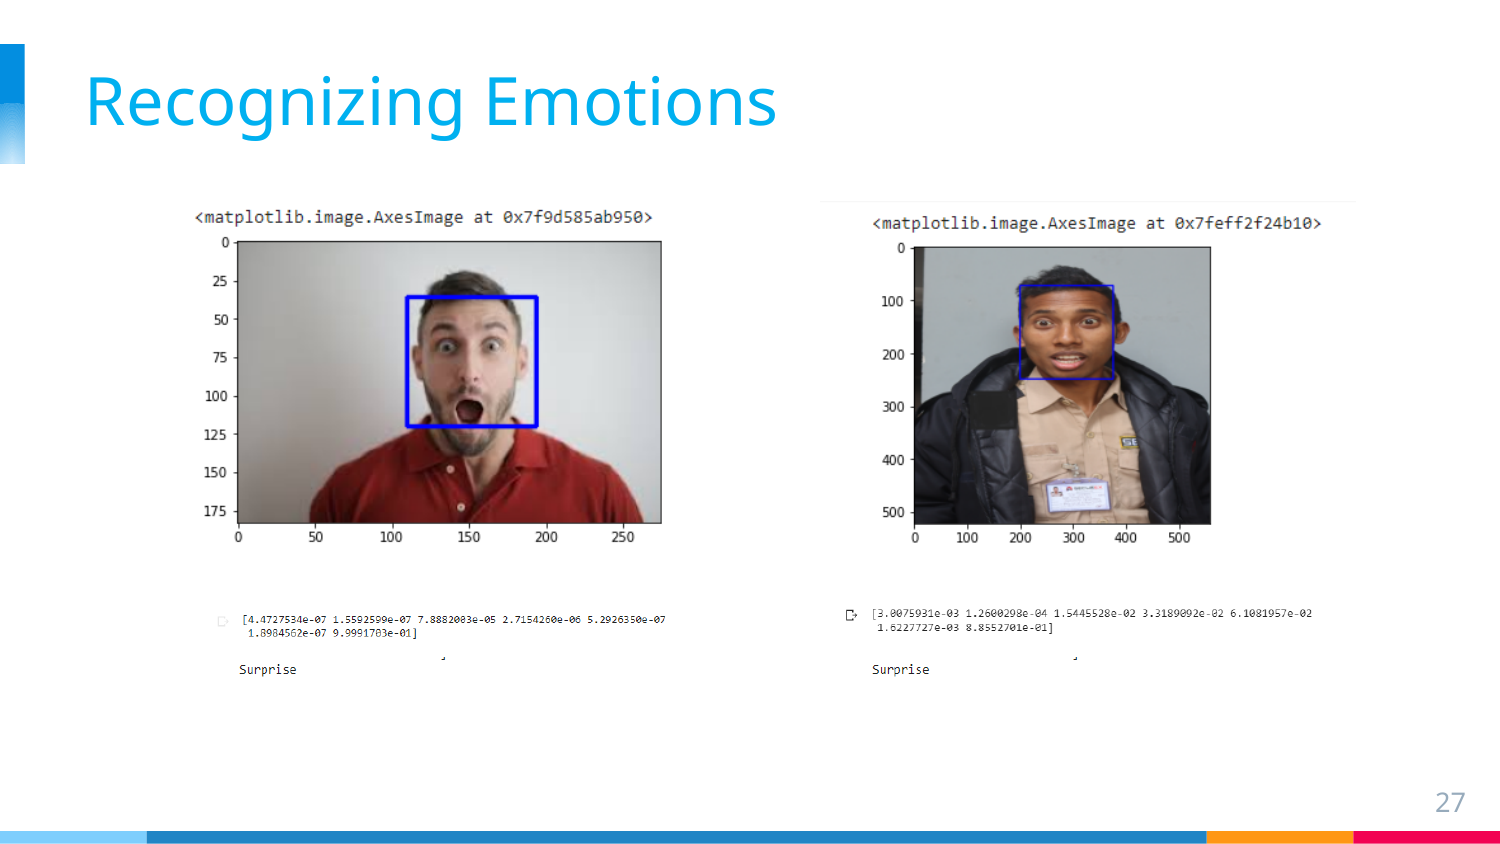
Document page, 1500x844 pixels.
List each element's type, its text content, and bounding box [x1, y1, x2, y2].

picture [820, 200, 1357, 577]
text_box [0, 42, 27, 166]
picture [175, 200, 693, 577]
picture [213, 605, 680, 641]
slide_number 27 [1391, 770, 1482, 822]
picture [857, 657, 1079, 697]
title Recognizing Emotions [70, 13, 1322, 154]
picture [225, 657, 447, 697]
picture [837, 599, 1340, 635]
